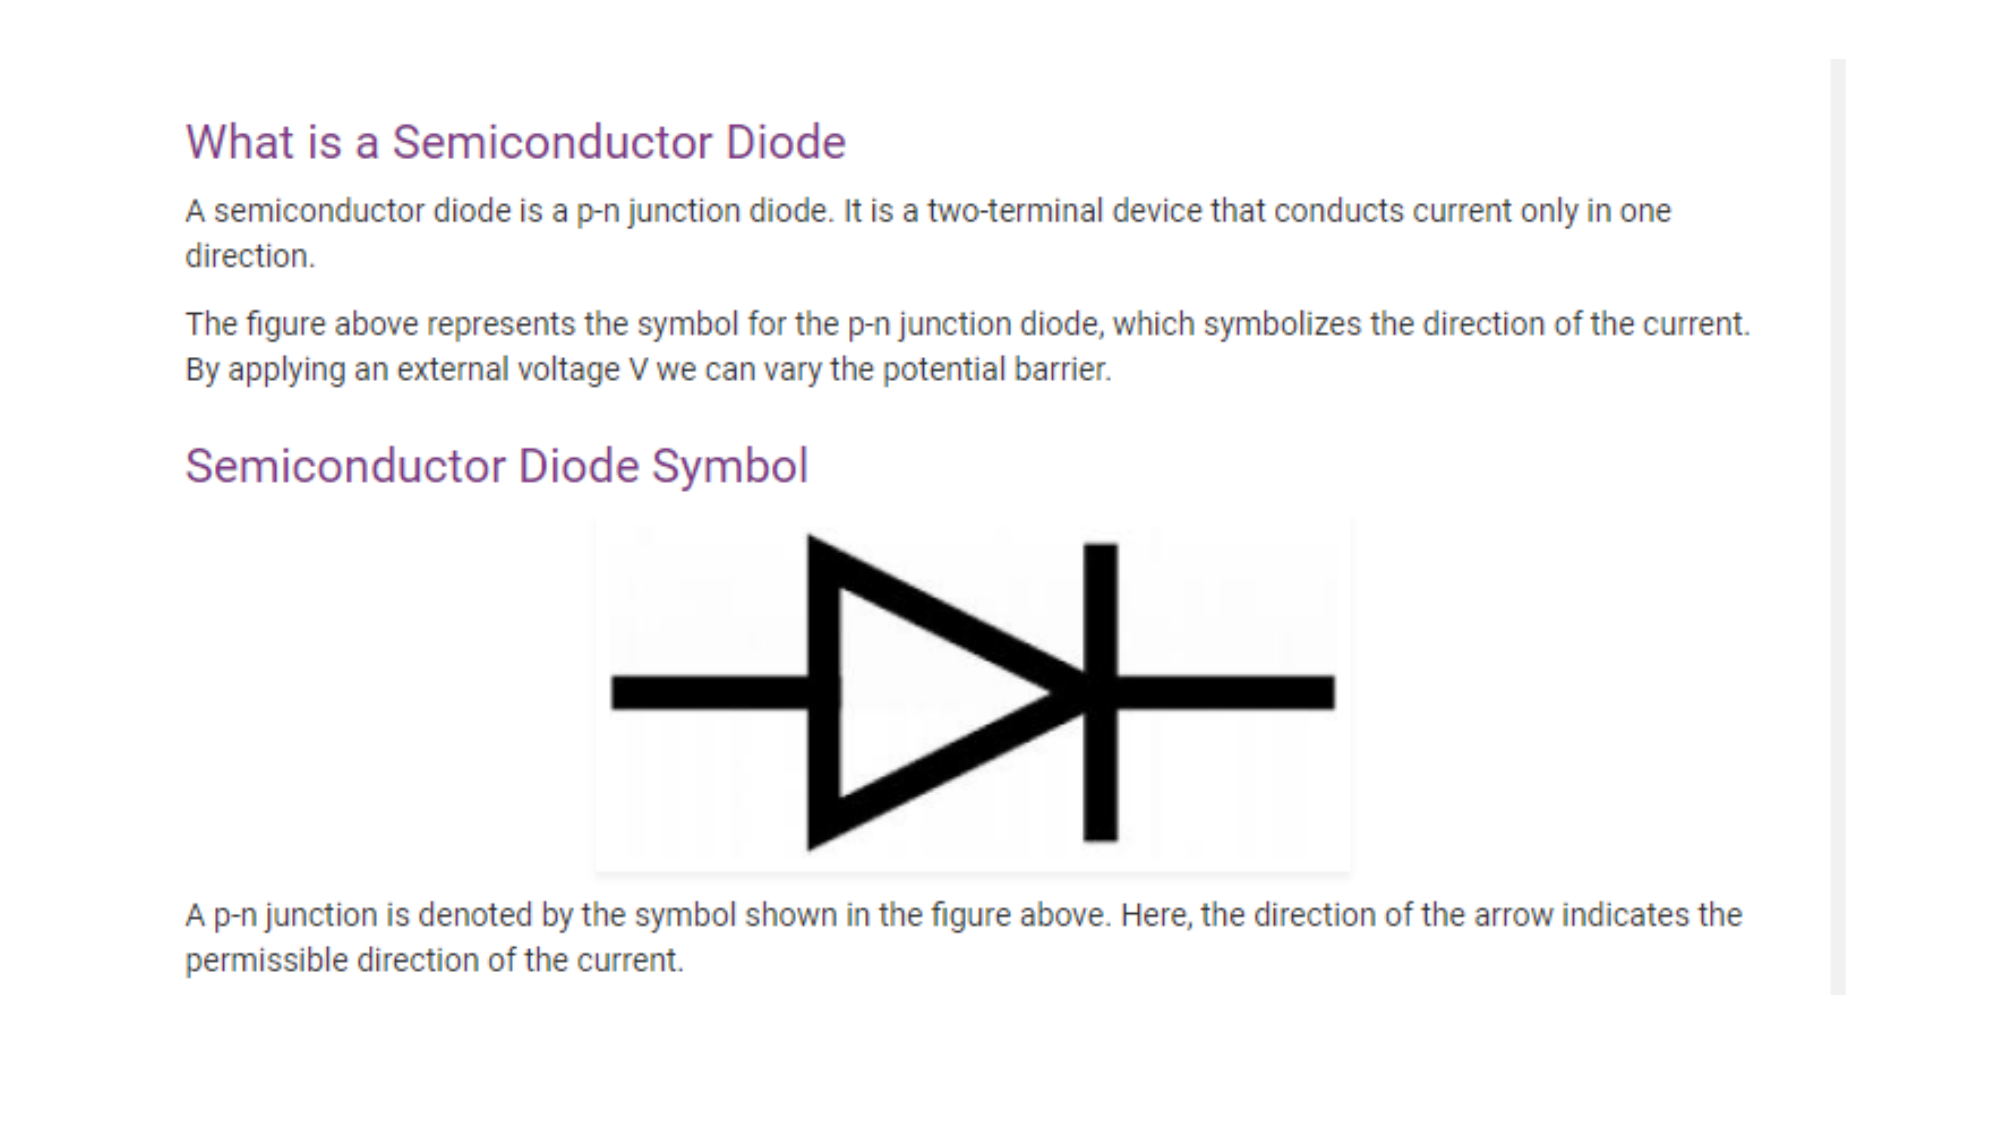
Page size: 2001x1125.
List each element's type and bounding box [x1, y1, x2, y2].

picture [120, 59, 1846, 995]
